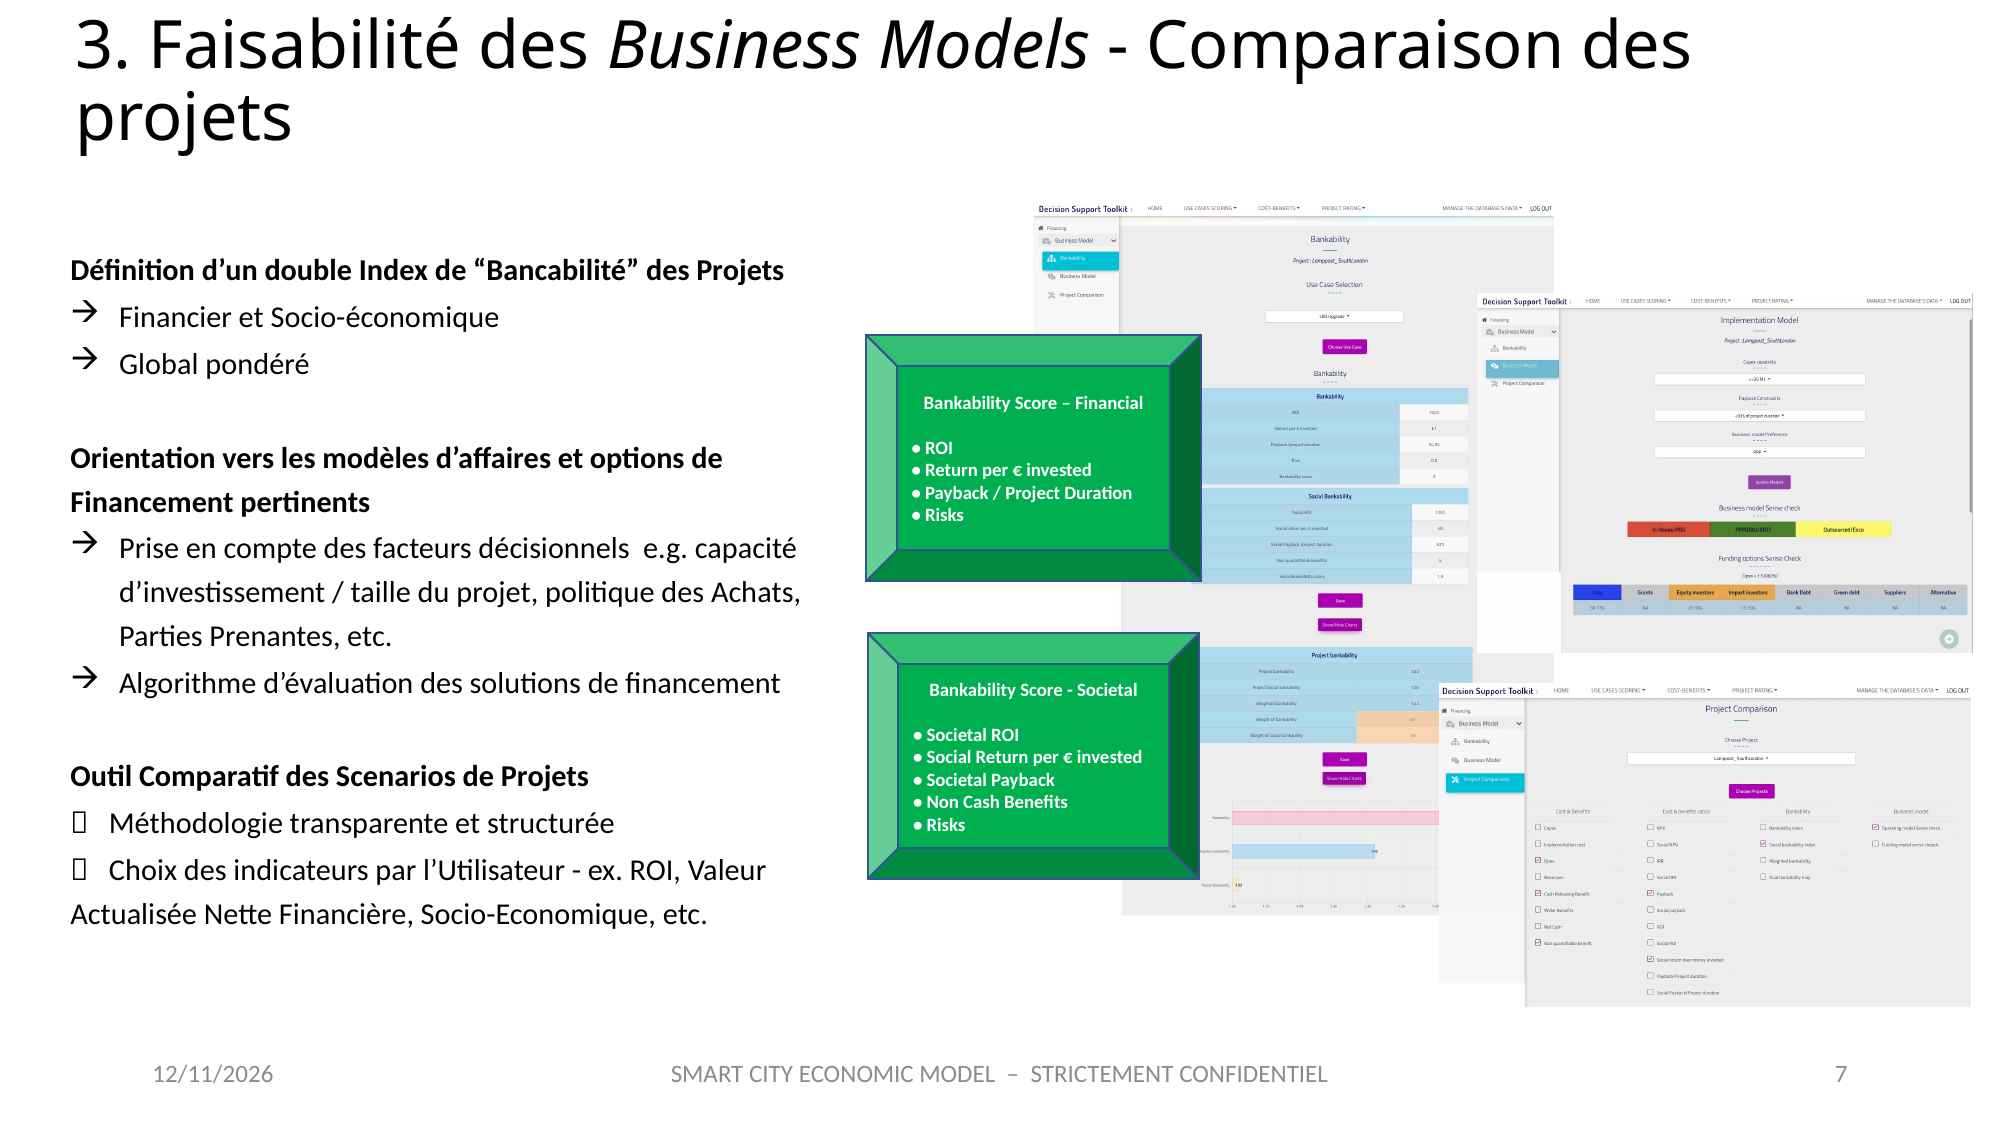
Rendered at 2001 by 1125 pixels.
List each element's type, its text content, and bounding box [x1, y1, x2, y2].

text_box Bankability Score – Financial • ROI • Return per € invested • Payback / Project Duration • Risks [865, 334, 1033, 582]
list Définition d’un double Index de “Bancabilité” des Projets Financier et Socio-économique Global pondéré Orientation vers les modèles d’affaires et options de Financement pertinents Prise en compte des facteurs décisionnels e.g. capacité d’investissement / taille du projet, politique des Achats, Parties Prenantes, etc. Algorithme d’évaluation des solutions de financement Outil Comparatif des Scenarios de Projets  Méthodologie transparente et structurée  Choix des indicateurs par l’Utilisateur - ex. ROI, Valeur Actualisée Nette Financière, Socio-Economique, etc. [55, 235, 818, 959]
slide_number 7 [1412, 1042, 1863, 1103]
footer SMART CITY ECONOMIC MODEL – STRICTEMENT CONFIDENTIEL [642, 1042, 1358, 1103]
title 3. Faisabilité des Business Models - Comparaison des projets [60, 67, 1739, 163]
text_box Bankability Score - Societal • Societal ROI • Social Return per € invested • Societal Payback • Non Cash Benefits • Risks [866, 632, 1033, 880]
picture [1033, 200, 1973, 1011]
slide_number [137, 1042, 588, 1103]
